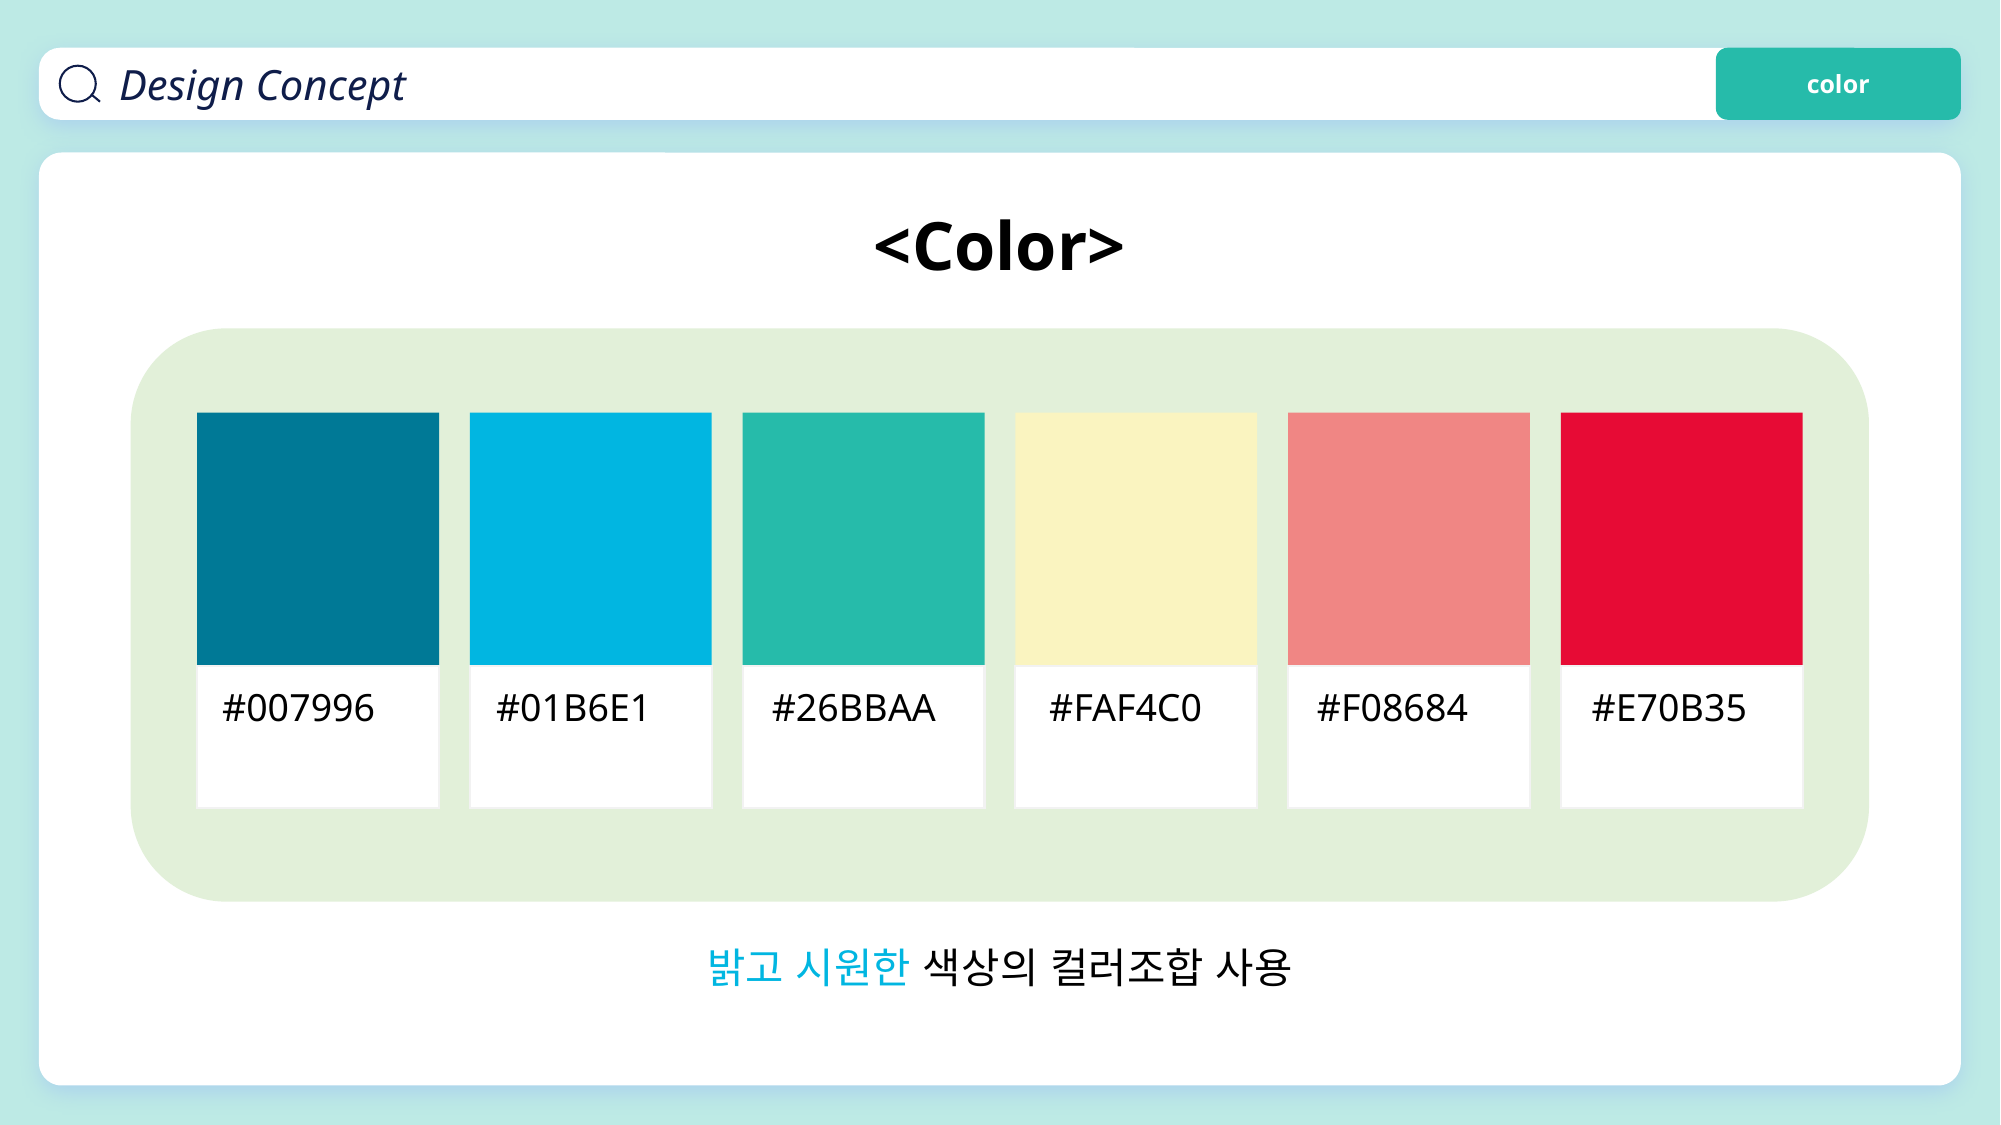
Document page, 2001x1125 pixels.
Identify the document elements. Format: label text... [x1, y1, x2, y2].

text_box [742, 665, 986, 809]
text_box [1014, 665, 1258, 809]
text_box #F08684 [1302, 676, 1483, 736]
text_box #E70B35 [1576, 676, 1763, 736]
text_box [129, 327, 1871, 903]
text_box [1014, 412, 1258, 665]
text_box <Color> [859, 196, 1141, 291]
text_box [1287, 412, 1531, 665]
text_box #26BBAA [757, 676, 952, 736]
text_box #007996 [207, 676, 391, 736]
text_box [742, 412, 986, 665]
text_box #01B6E1 [481, 676, 667, 736]
text_box [37, 151, 1962, 1087]
text_box color [1714, 46, 1962, 121]
text_box #FAF4C0 [1034, 676, 1218, 736]
text_box [1560, 665, 1804, 809]
text_box [469, 665, 713, 809]
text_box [59, 65, 101, 102]
text_box [1287, 665, 1531, 809]
text_box [469, 412, 713, 665]
text_box 밝고 시원한 색상의 컬러조합 사용 [692, 934, 1308, 1000]
text_box [196, 665, 440, 809]
text_box [196, 412, 440, 665]
text_box [1560, 412, 1804, 665]
text_box Design Concept [37, 46, 1725, 121]
